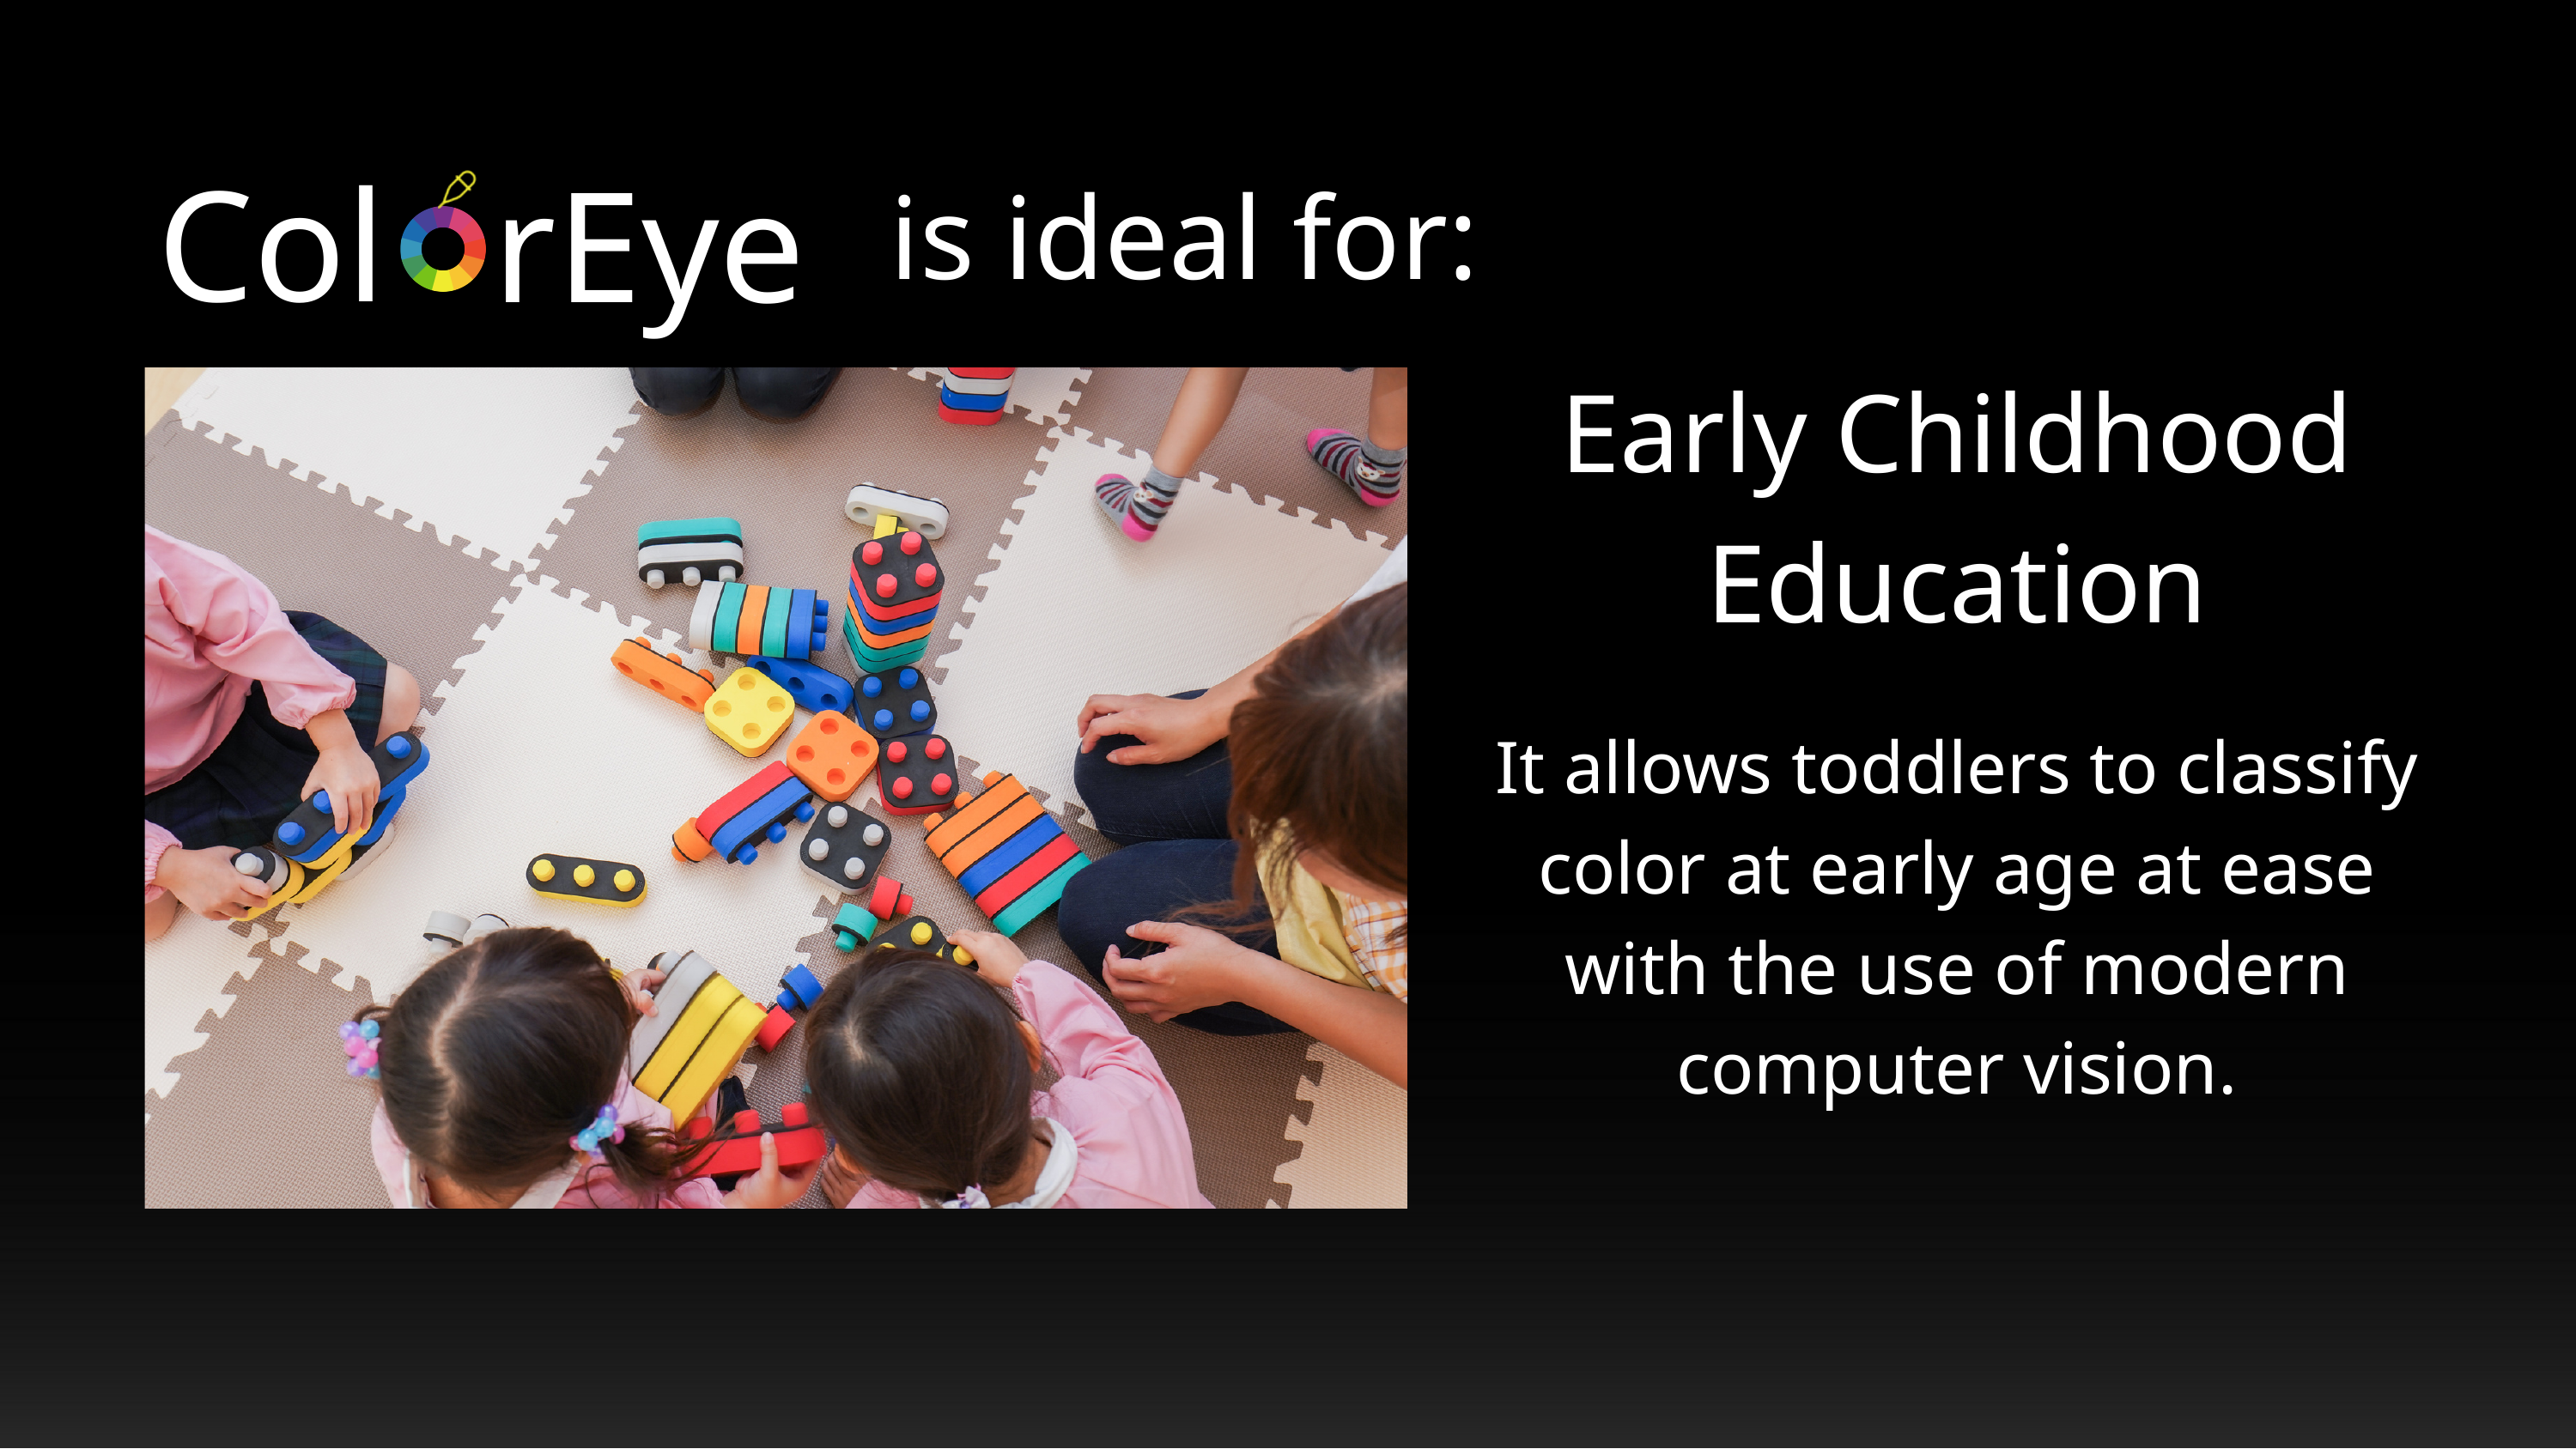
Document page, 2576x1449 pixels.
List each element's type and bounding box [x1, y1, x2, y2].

text_box [144, 144, 809, 328]
text_box [0, 0, 2576, 1449]
